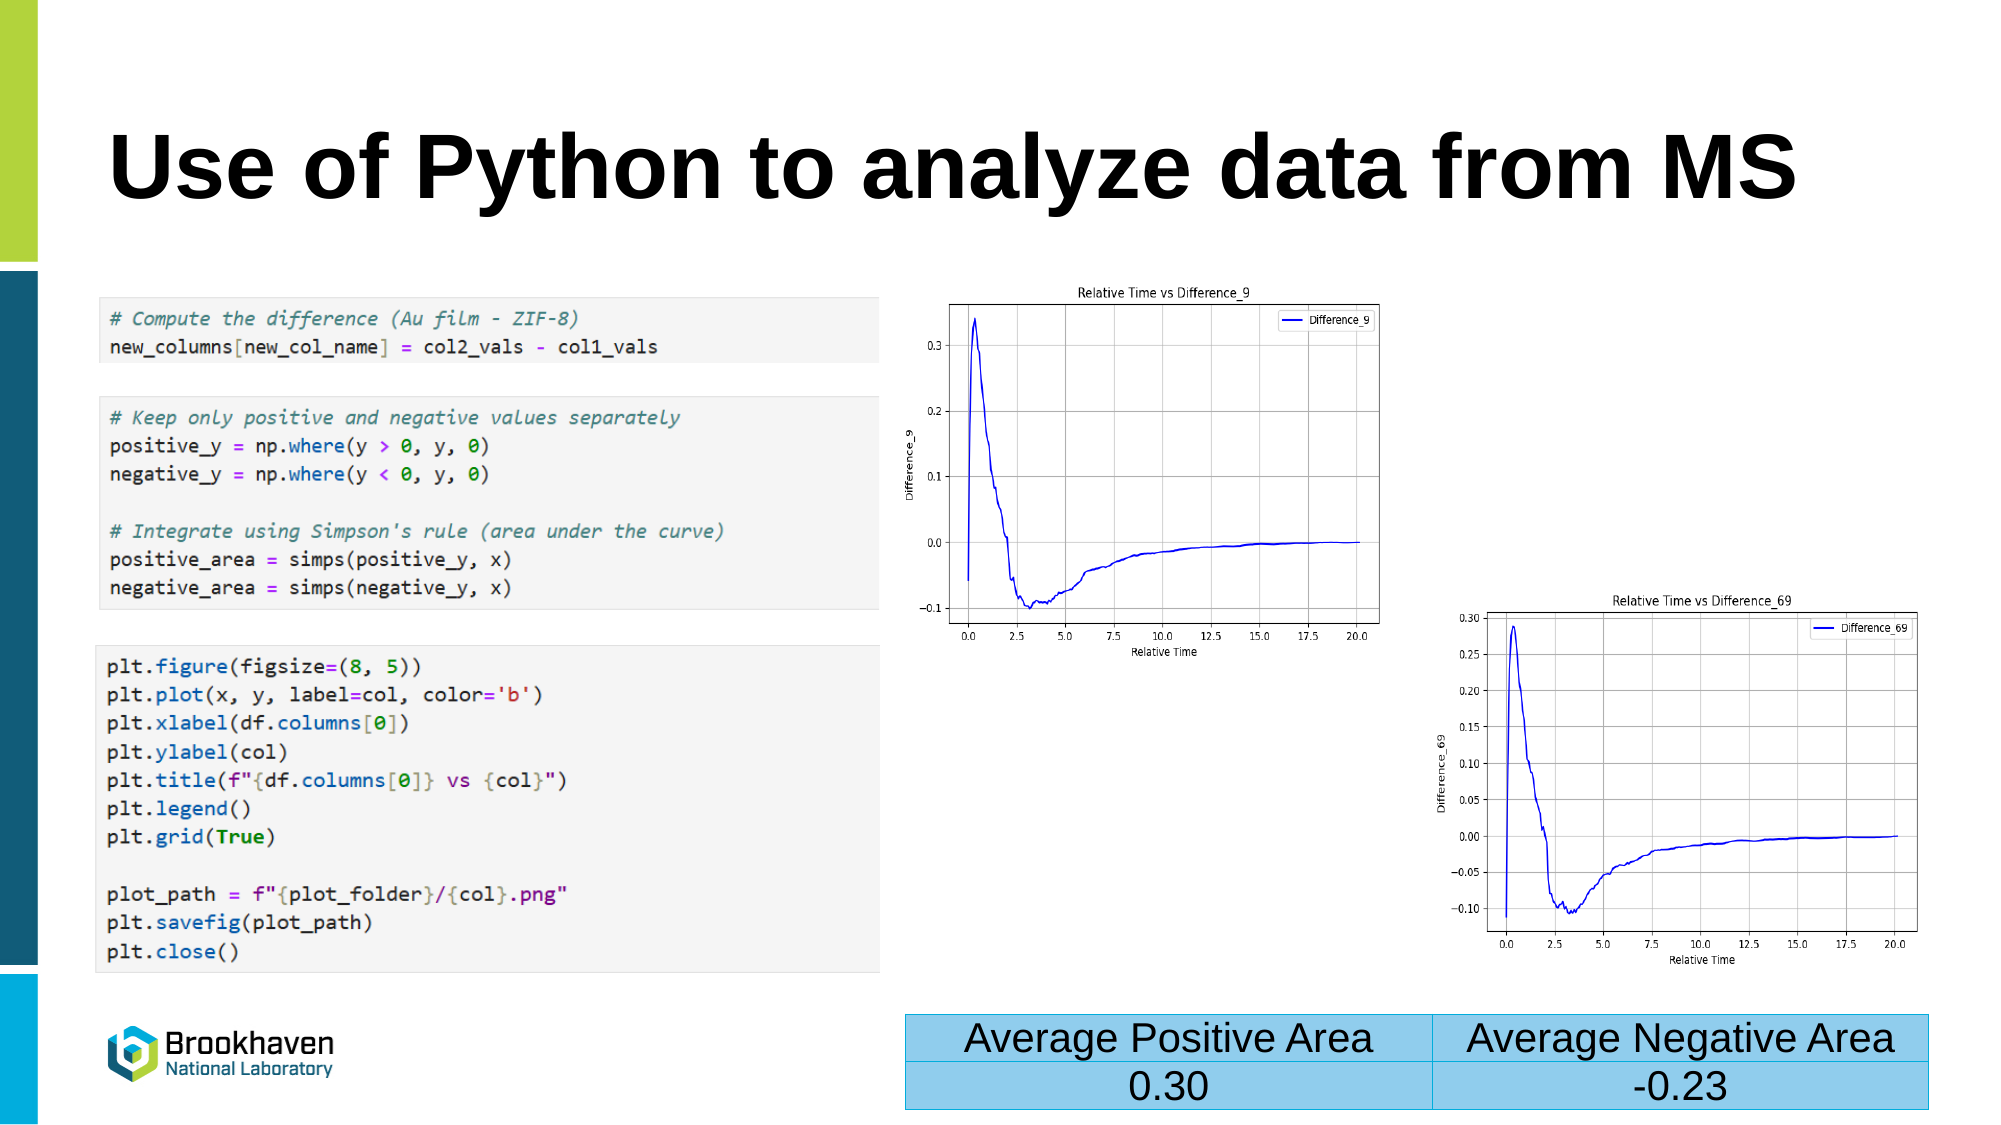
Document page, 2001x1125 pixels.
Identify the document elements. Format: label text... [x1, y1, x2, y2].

table_header Average Positive Area [906, 1015, 1432, 1061]
title Use of Python to analyze data from MS [93, 59, 1907, 278]
picture [0, 0, 2001, 1125]
table_cell -0.23 [1433, 1062, 1928, 1109]
table_header Average Negative Area [1433, 1015, 1928, 1061]
table_cell 0.30 [906, 1062, 1432, 1109]
